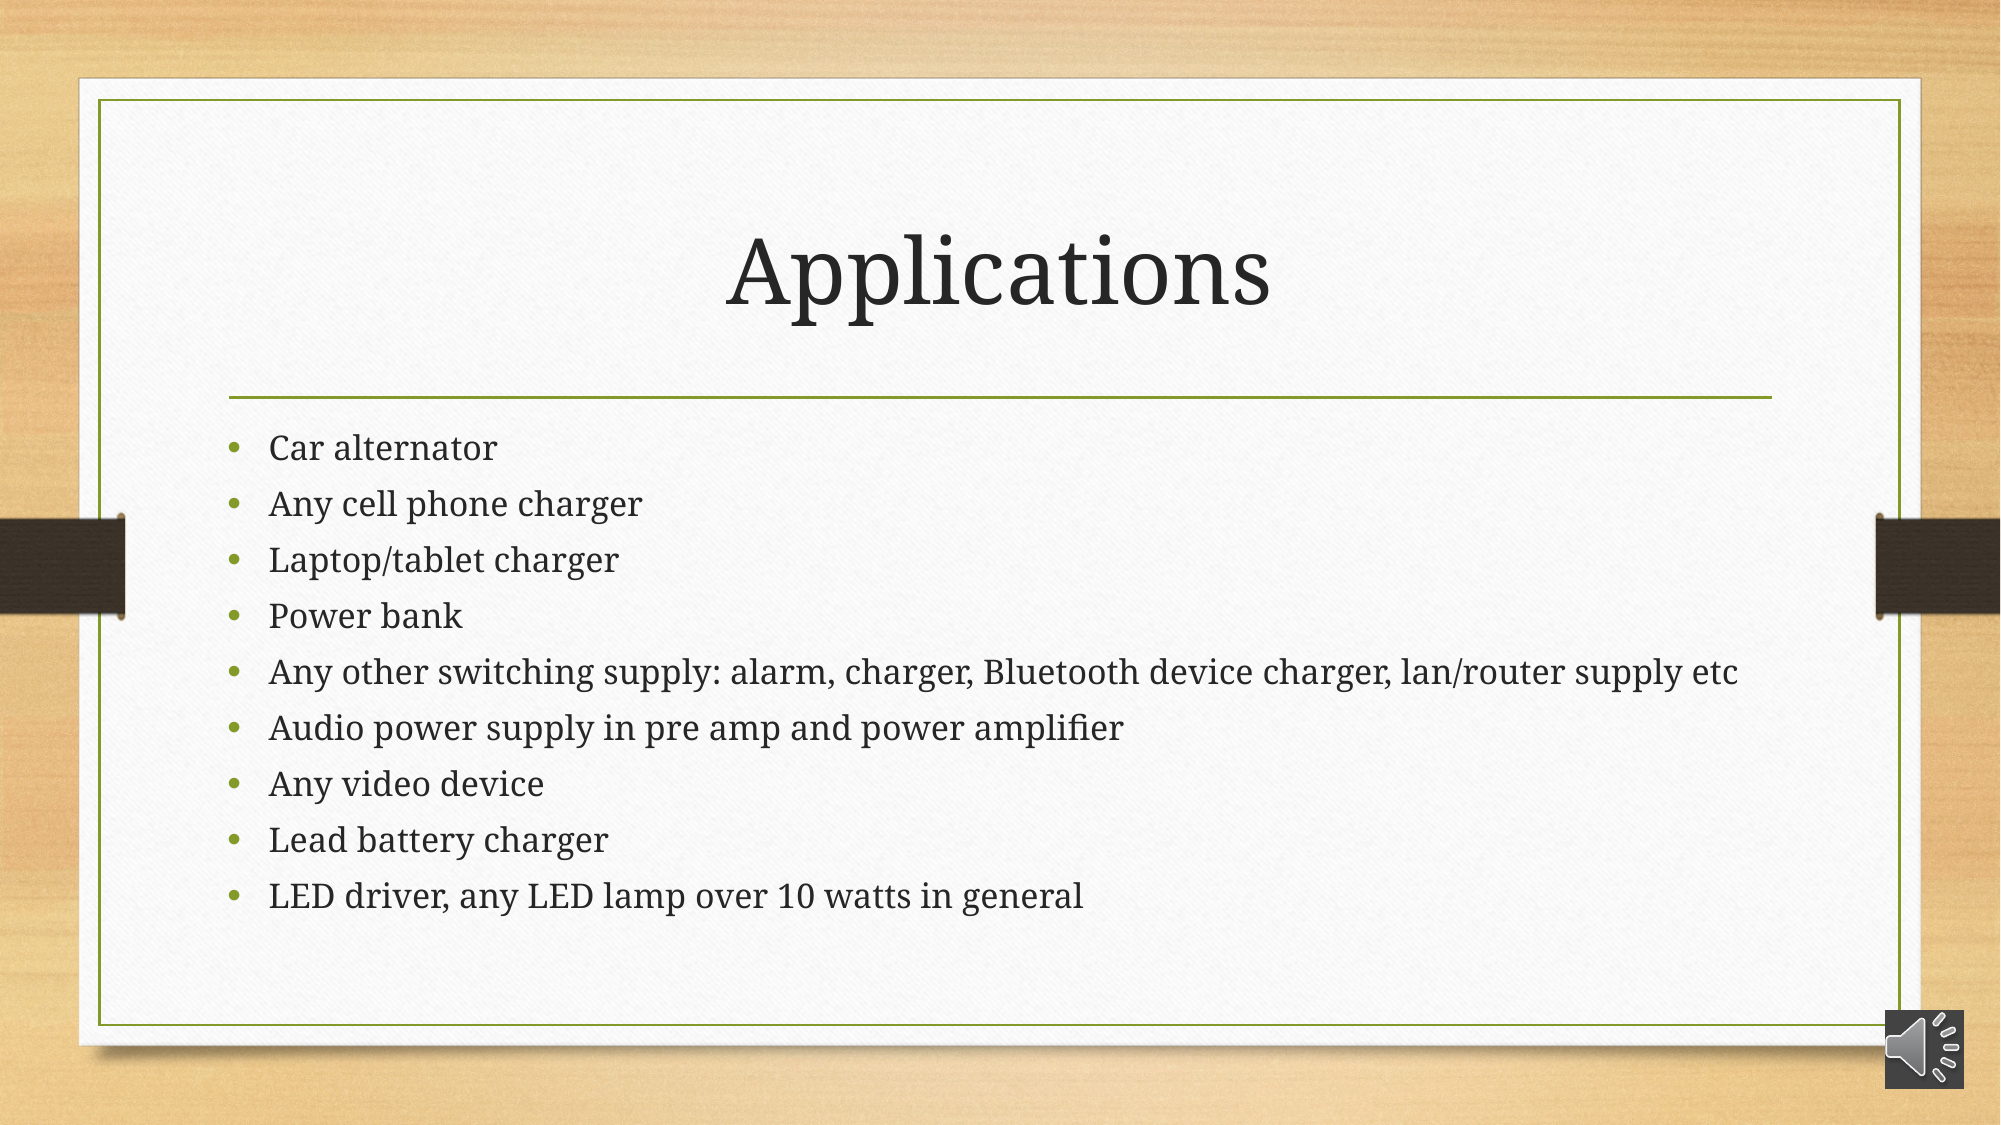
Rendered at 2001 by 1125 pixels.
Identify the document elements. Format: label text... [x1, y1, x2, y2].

title Applications [212, 161, 1788, 375]
picture [0, 0, 2001, 1125]
list Car alternator Any cell phone charger Laptop/tablet charger Power bank Any other switching supply: alarm, charger, Bluetooth device charger, lan/router supply etc Audio power supply in pre amp and power amplifier Any video device Lead battery charger LED driver, any LED lamp over 10 watts in general [212, 419, 1788, 964]
